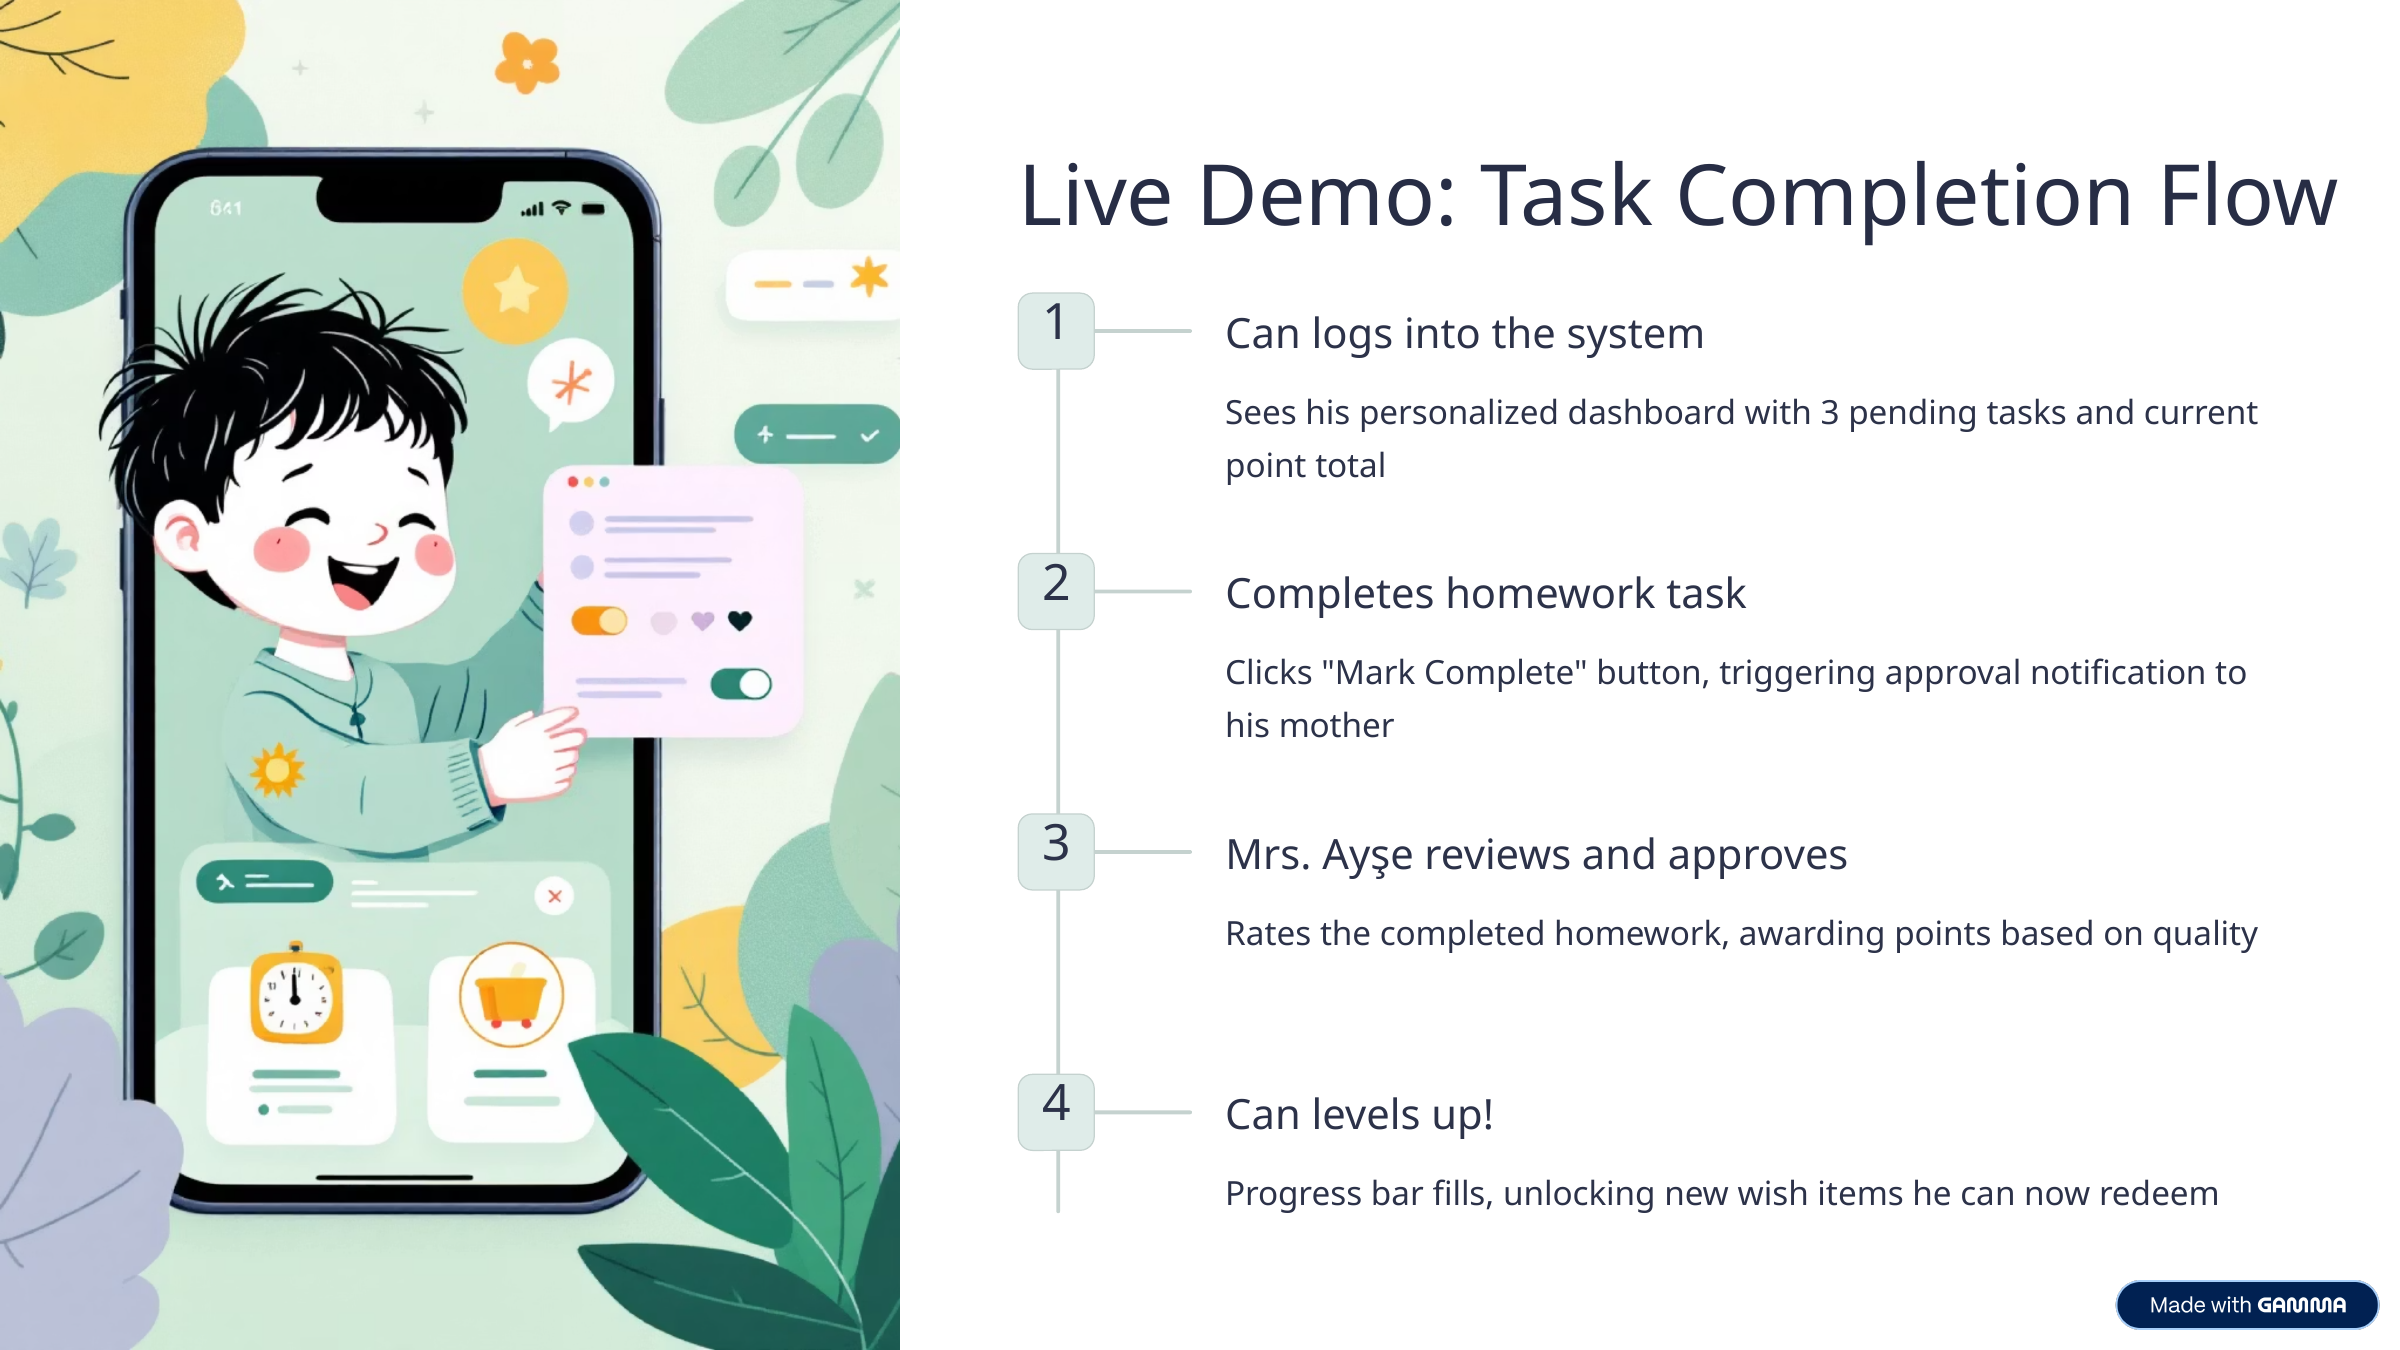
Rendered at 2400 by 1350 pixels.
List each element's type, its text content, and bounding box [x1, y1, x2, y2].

text_box [1056, 630, 1061, 813]
text_box Mrs. Ayşe reviews and approves [1225, 825, 1805, 879]
text_box [1095, 1110, 1192, 1115]
text_box [1018, 813, 1095, 890]
text_box 1 [1030, 299, 1082, 363]
text_box [1095, 589, 1192, 594]
text_box [1018, 1074, 1095, 1151]
text_box Completes homework task [1225, 565, 1718, 618]
text_box [1018, 293, 1095, 370]
text_box Live Demo: Task Completion Flow [1018, 136, 2258, 243]
text_box Clicks "Mark Complete" button, triggering approval notification to his mother [1225, 638, 2282, 747]
text_box Can levels up! [1225, 1085, 1648, 1139]
text_box Can logs into the system [1225, 304, 1682, 358]
text_box [1095, 329, 1192, 333]
text_box [1056, 370, 1061, 553]
picture [2106, 1271, 2389, 1339]
text_box [1018, 553, 1095, 630]
text_box Rates the completed homework, awarding points based on quality [1225, 898, 2282, 1007]
text_box 2 [1030, 559, 1082, 624]
text_box [1056, 1151, 1061, 1214]
text_box 3 [1030, 820, 1082, 884]
text_box [1056, 890, 1061, 1074]
picture [0, 0, 900, 1350]
text_box [1095, 850, 1192, 854]
text_box Sees his personalized dashboard with 3 pending tasks and current point total [1225, 377, 2282, 486]
text_box Progress bar fills, unlocking new wish items he can now redeem [1225, 1159, 2282, 1214]
text_box 4 [1030, 1080, 1082, 1145]
